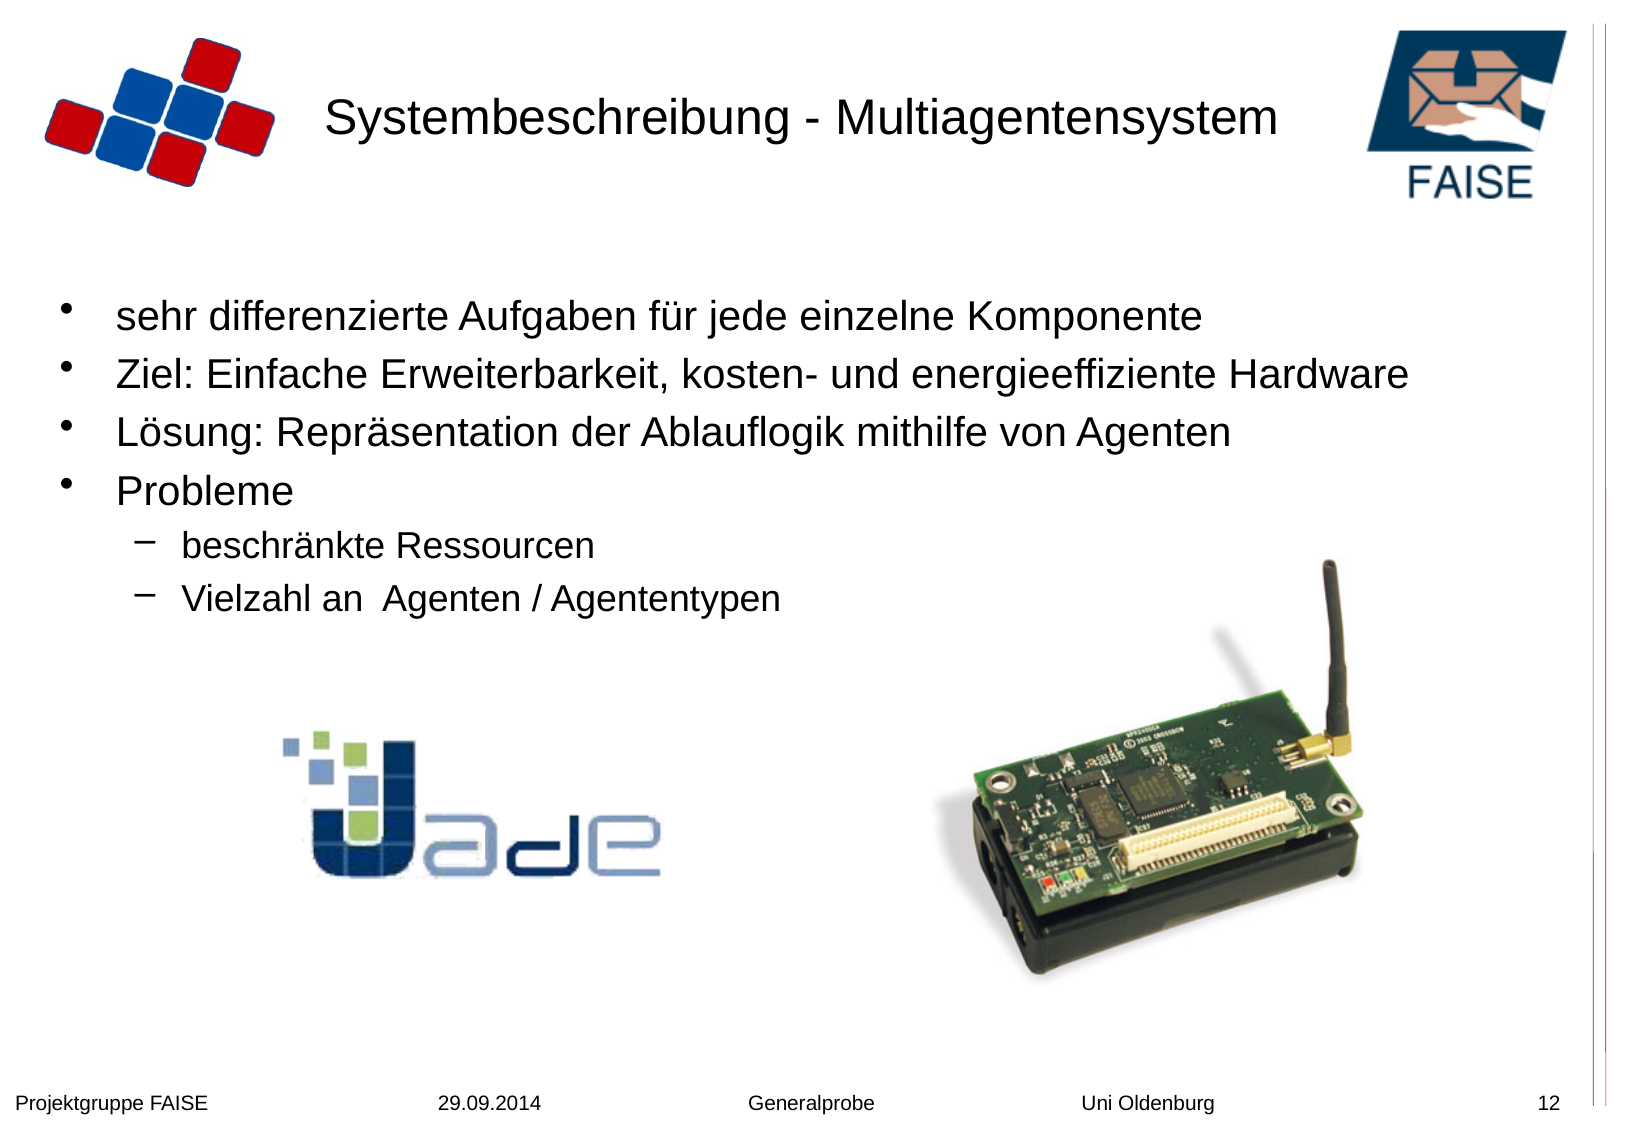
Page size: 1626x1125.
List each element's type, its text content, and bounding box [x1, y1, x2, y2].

title Systembeschreibung - Multiagentensystem [309, 38, 1540, 191]
slide_number 12 [1530, 1082, 1576, 1119]
picture [44, 38, 288, 187]
list sehr differenzierte Aufgaben für jede einzelne Komponente Ziel: Einfache Erweiterbarkeit, kosten- und energieeffiziente Hardware Lösung: Repräsentation der Ablauflogik mithilfe von Agenten Probleme beschränkte Ressourcen Vielzahl an Agenten / Agententypen [44, 222, 1554, 1067]
picture [272, 545, 1375, 1002]
picture [1364, 23, 1575, 210]
footer Projektgruppe FAISE 29.09.2014 Generalprobe Uni Oldenburg [0, 1082, 1530, 1125]
